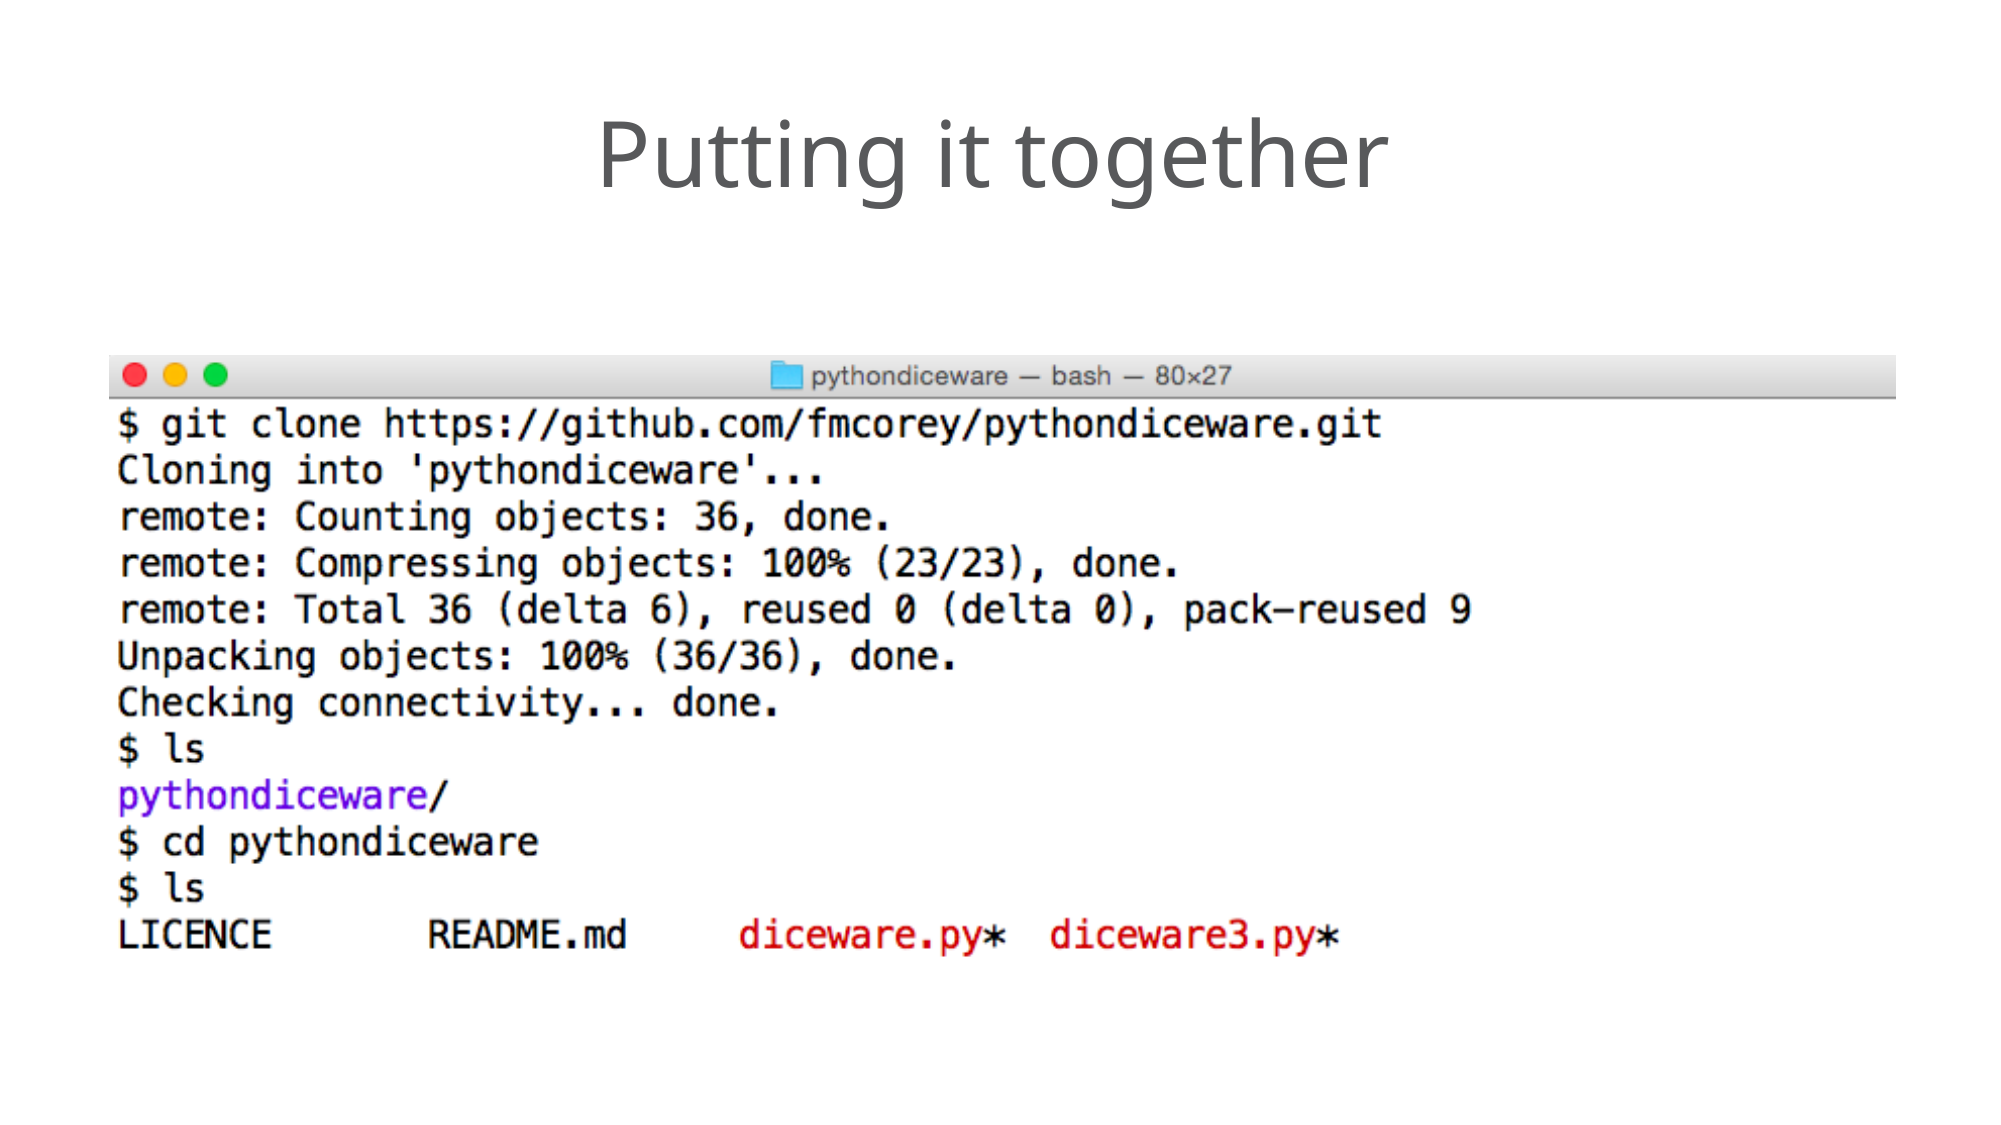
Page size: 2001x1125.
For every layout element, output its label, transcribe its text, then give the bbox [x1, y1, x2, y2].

title Putting it together [99, 30, 1903, 289]
picture [109, 355, 1896, 966]
